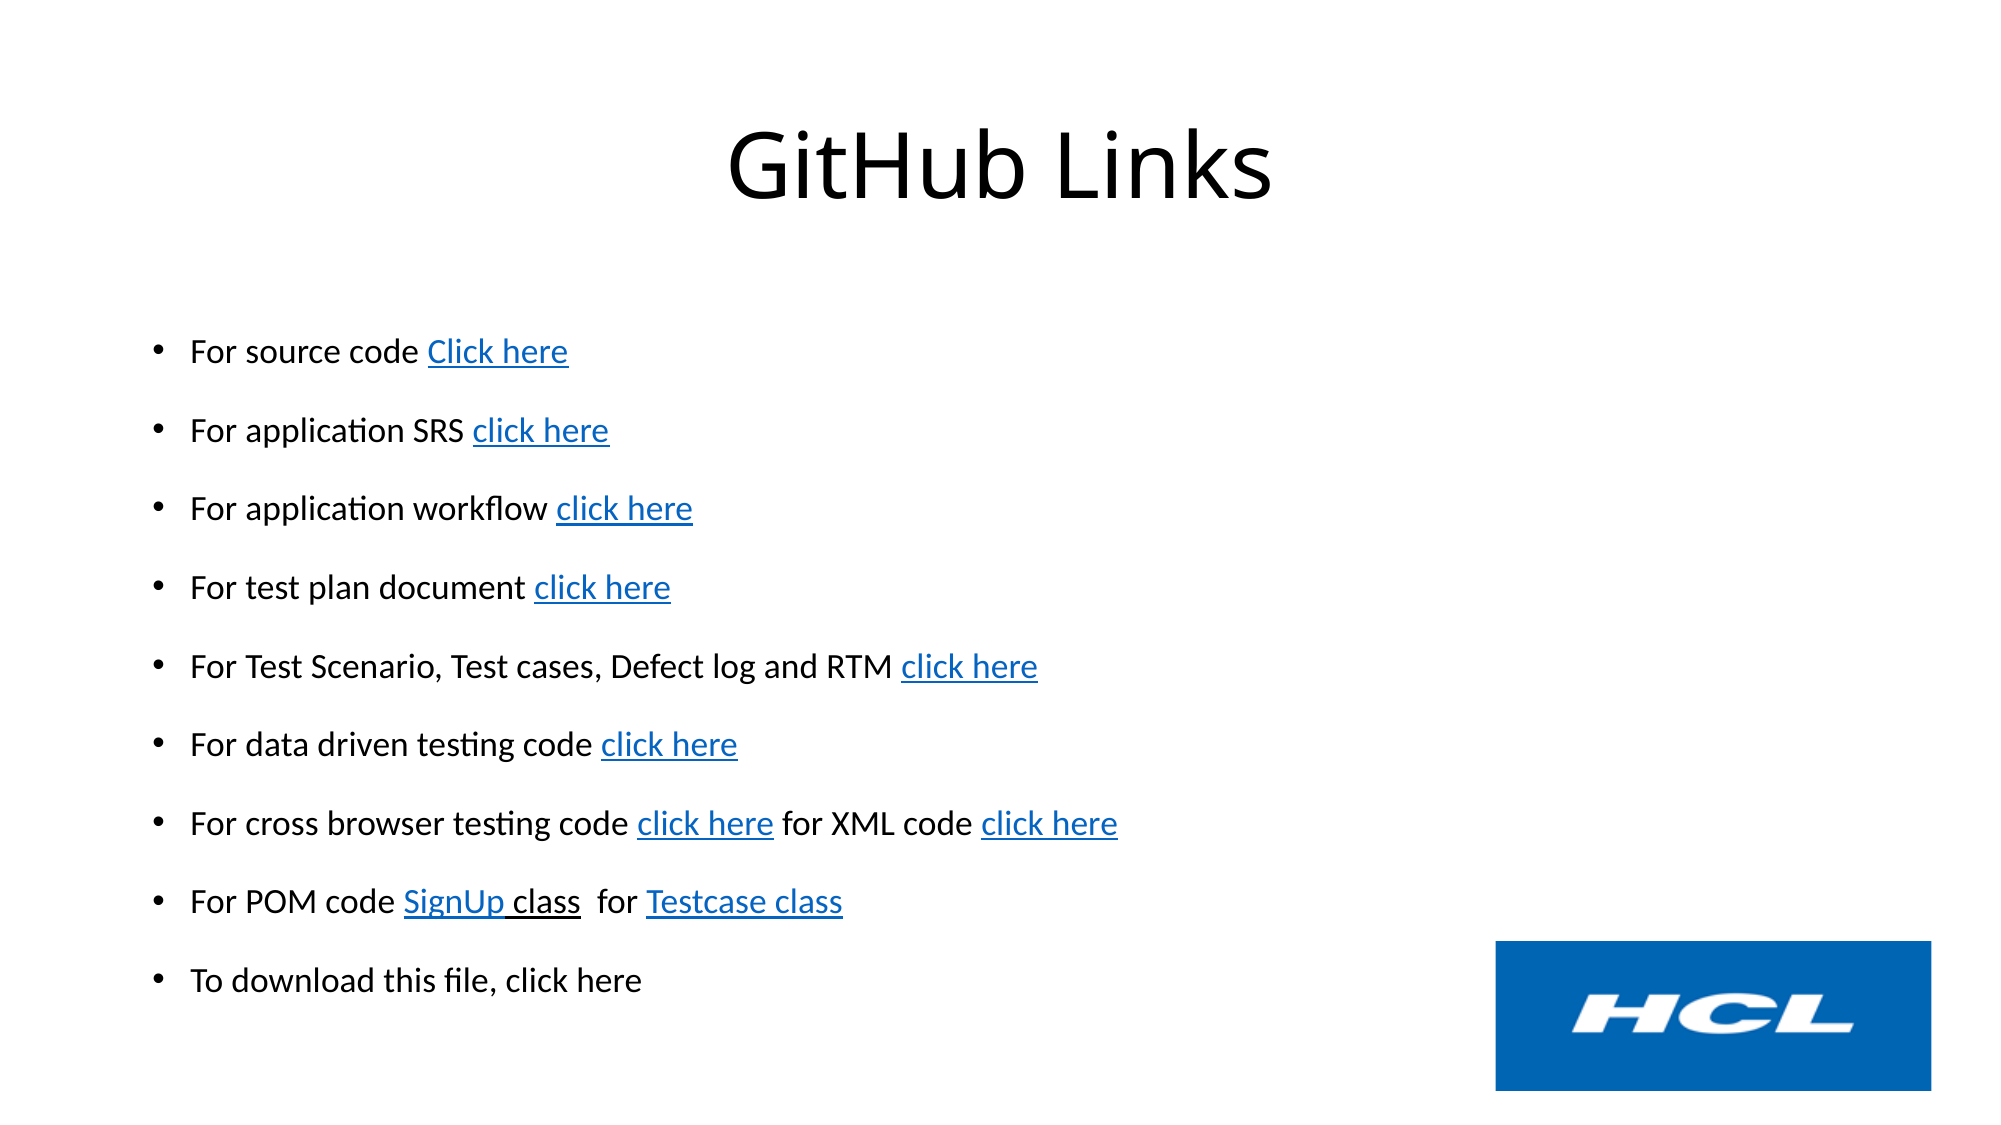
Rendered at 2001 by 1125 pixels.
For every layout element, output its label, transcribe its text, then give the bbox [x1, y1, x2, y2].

picture [1495, 941, 1932, 1091]
list For source code Click here For application SRS click here For application workflow click here For test plan document click here For Test Scenario, Test cases, Defect log and RTM click here For data driven testing code click here For cross browser testing code click here for XML code click here For POM code SignUp class for Testcase class To download this file, click here [137, 299, 1863, 1014]
title GitHub Links [137, 59, 1863, 278]
